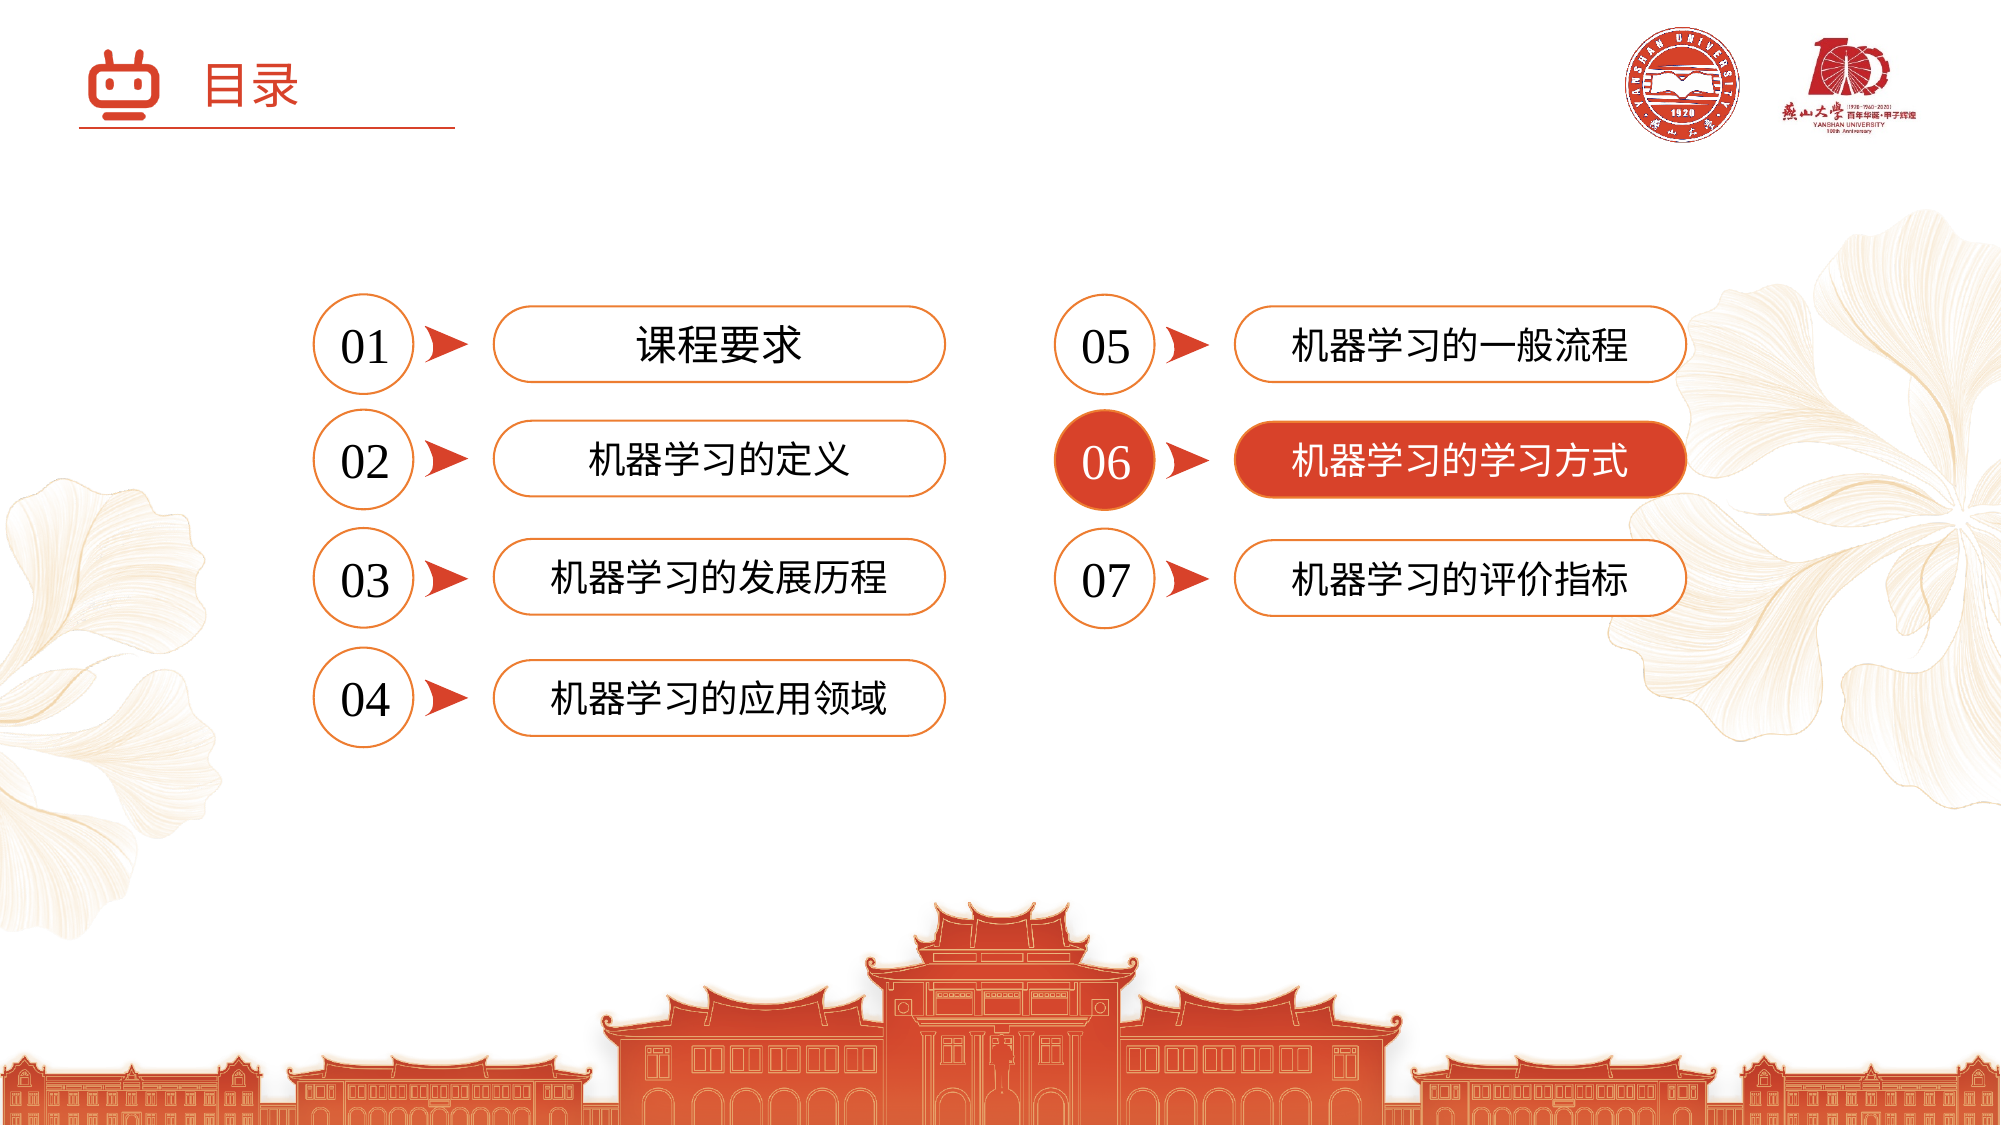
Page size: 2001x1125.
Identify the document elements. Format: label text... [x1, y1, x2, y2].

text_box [313, 294, 1687, 748]
picture [0, 330, 2000, 1125]
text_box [1624, 22, 1939, 147]
picture [78, 39, 169, 127]
picture [1529, 188, 2001, 855]
text_box 目录 [185, 46, 316, 121]
